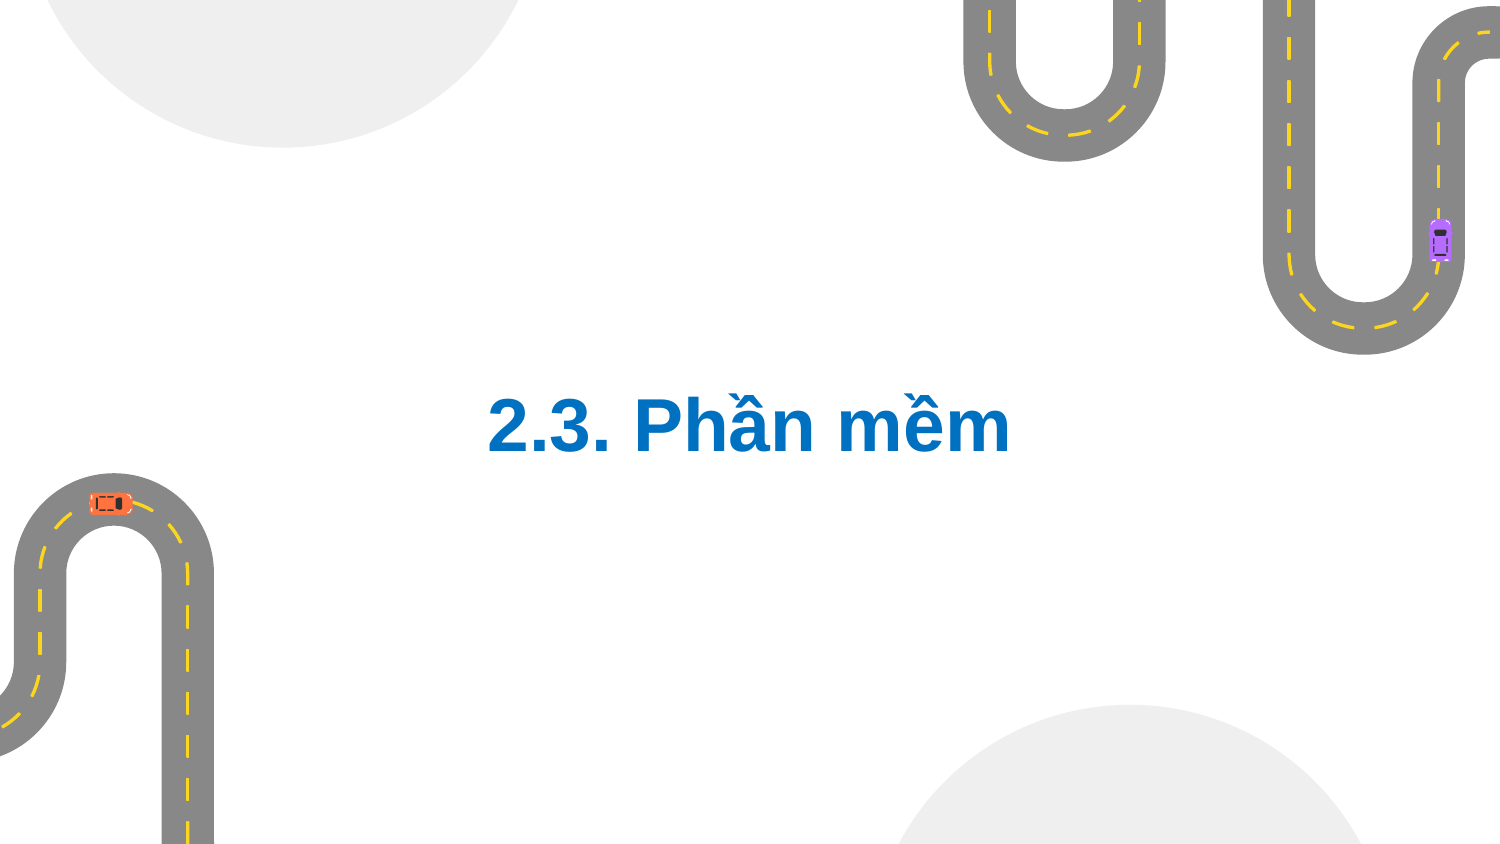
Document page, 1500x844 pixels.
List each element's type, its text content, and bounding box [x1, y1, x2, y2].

title 2.3. Phần mềm [160, 352, 1340, 491]
